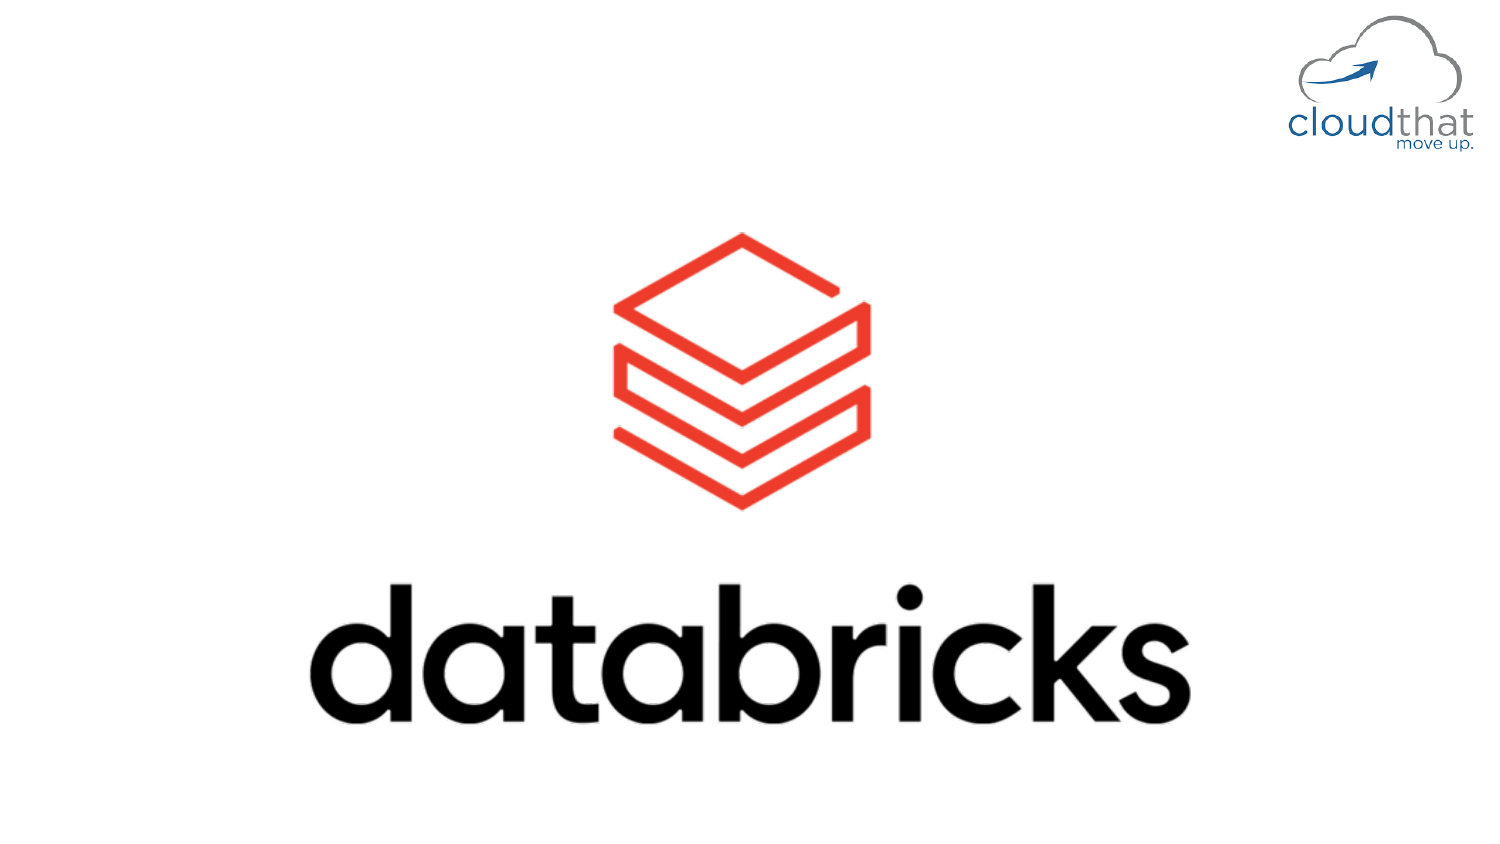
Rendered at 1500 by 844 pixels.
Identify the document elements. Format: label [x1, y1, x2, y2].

picture [1280, 8, 1481, 159]
picture [183, 180, 1317, 776]
